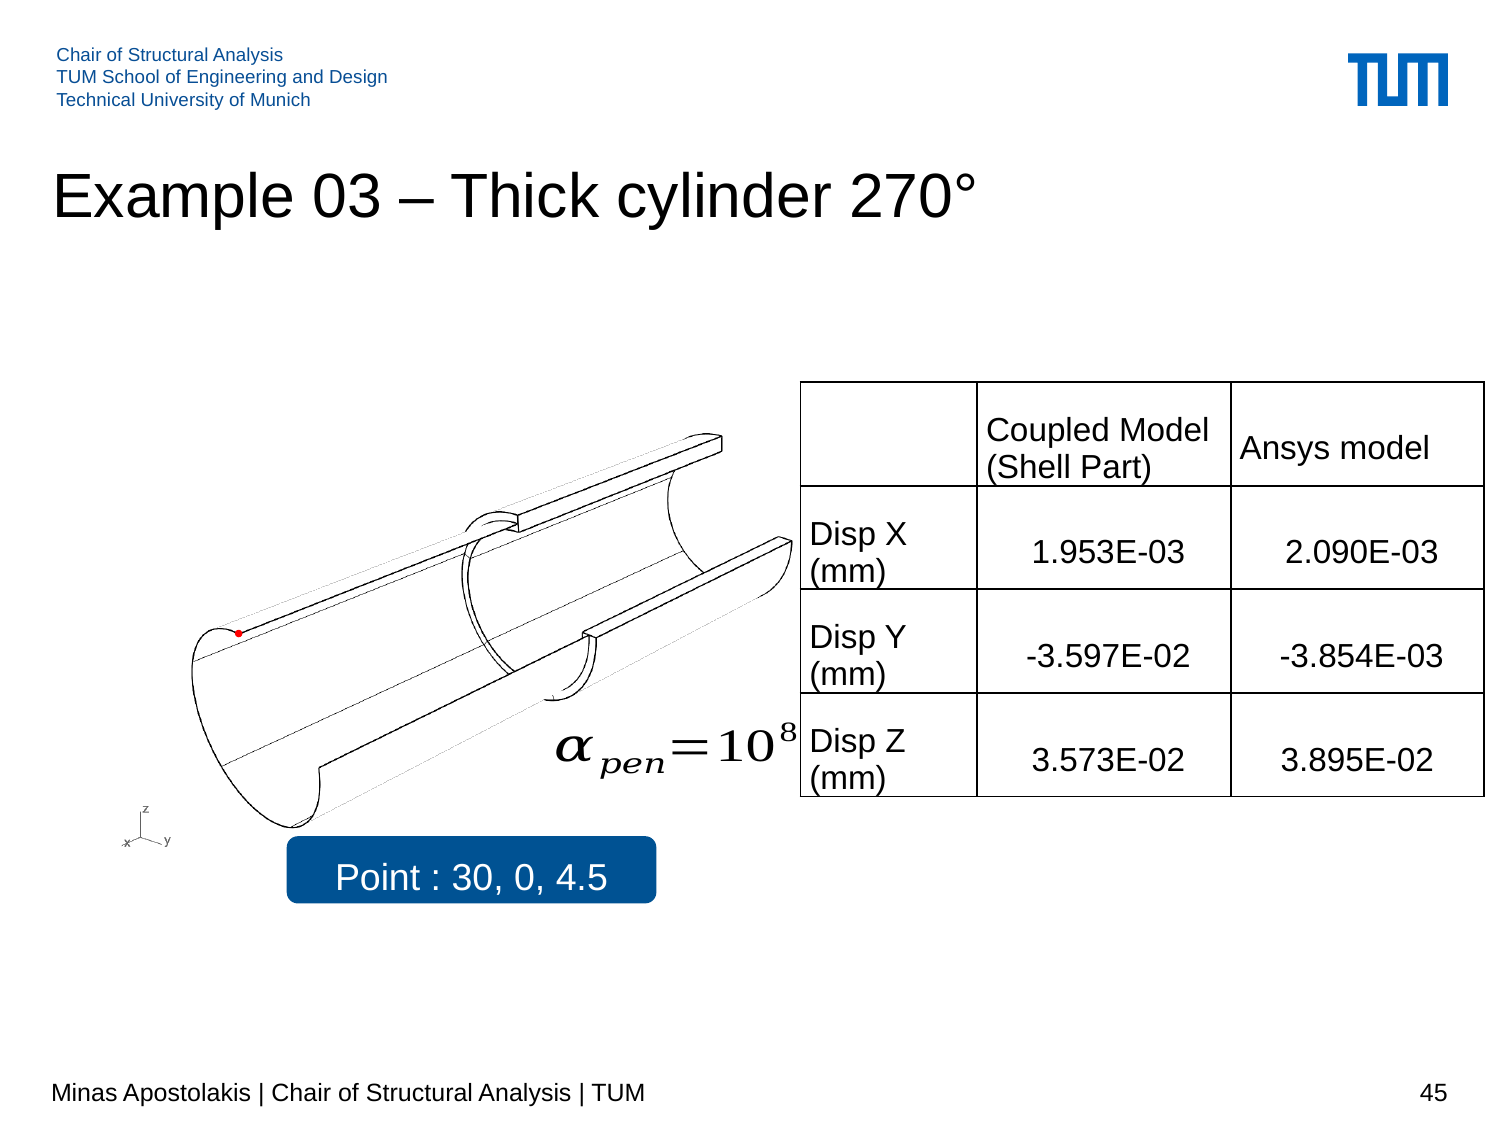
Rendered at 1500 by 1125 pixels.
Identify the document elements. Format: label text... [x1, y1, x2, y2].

title Example 03 – Thick cylinder 270° [52, 162, 1449, 231]
table_cell 3.573E-02 [978, 694, 1230, 796]
table_cell 1.953E-03 [978, 487, 1230, 588]
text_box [105, 418, 810, 870]
table_cell Disp Ζ (mm) [813, 694, 976, 796]
text_box Point : 30, 0, 4.5 [284, 878, 659, 906]
table_cell Disp X (mm) [813, 487, 976, 588]
table_cell -3.854E-03 [1232, 590, 1483, 692]
table_header Coupled Model (Shell Part) [978, 383, 1230, 485]
table_cell Disp Y (mm) [813, 590, 976, 692]
table_header [801, 383, 976, 485]
footer Minas Apostolakis | Chair of Structural Analysis | TUM [51, 1061, 1111, 1122]
table_cell 3.895E-02 [1232, 694, 1483, 796]
table_cell 2.090E-03 [1232, 487, 1483, 588]
slide_number 45 [1111, 1061, 1448, 1122]
table_header Ansys model [1232, 383, 1483, 485]
table_cell -3.597E-02 [978, 590, 1230, 692]
